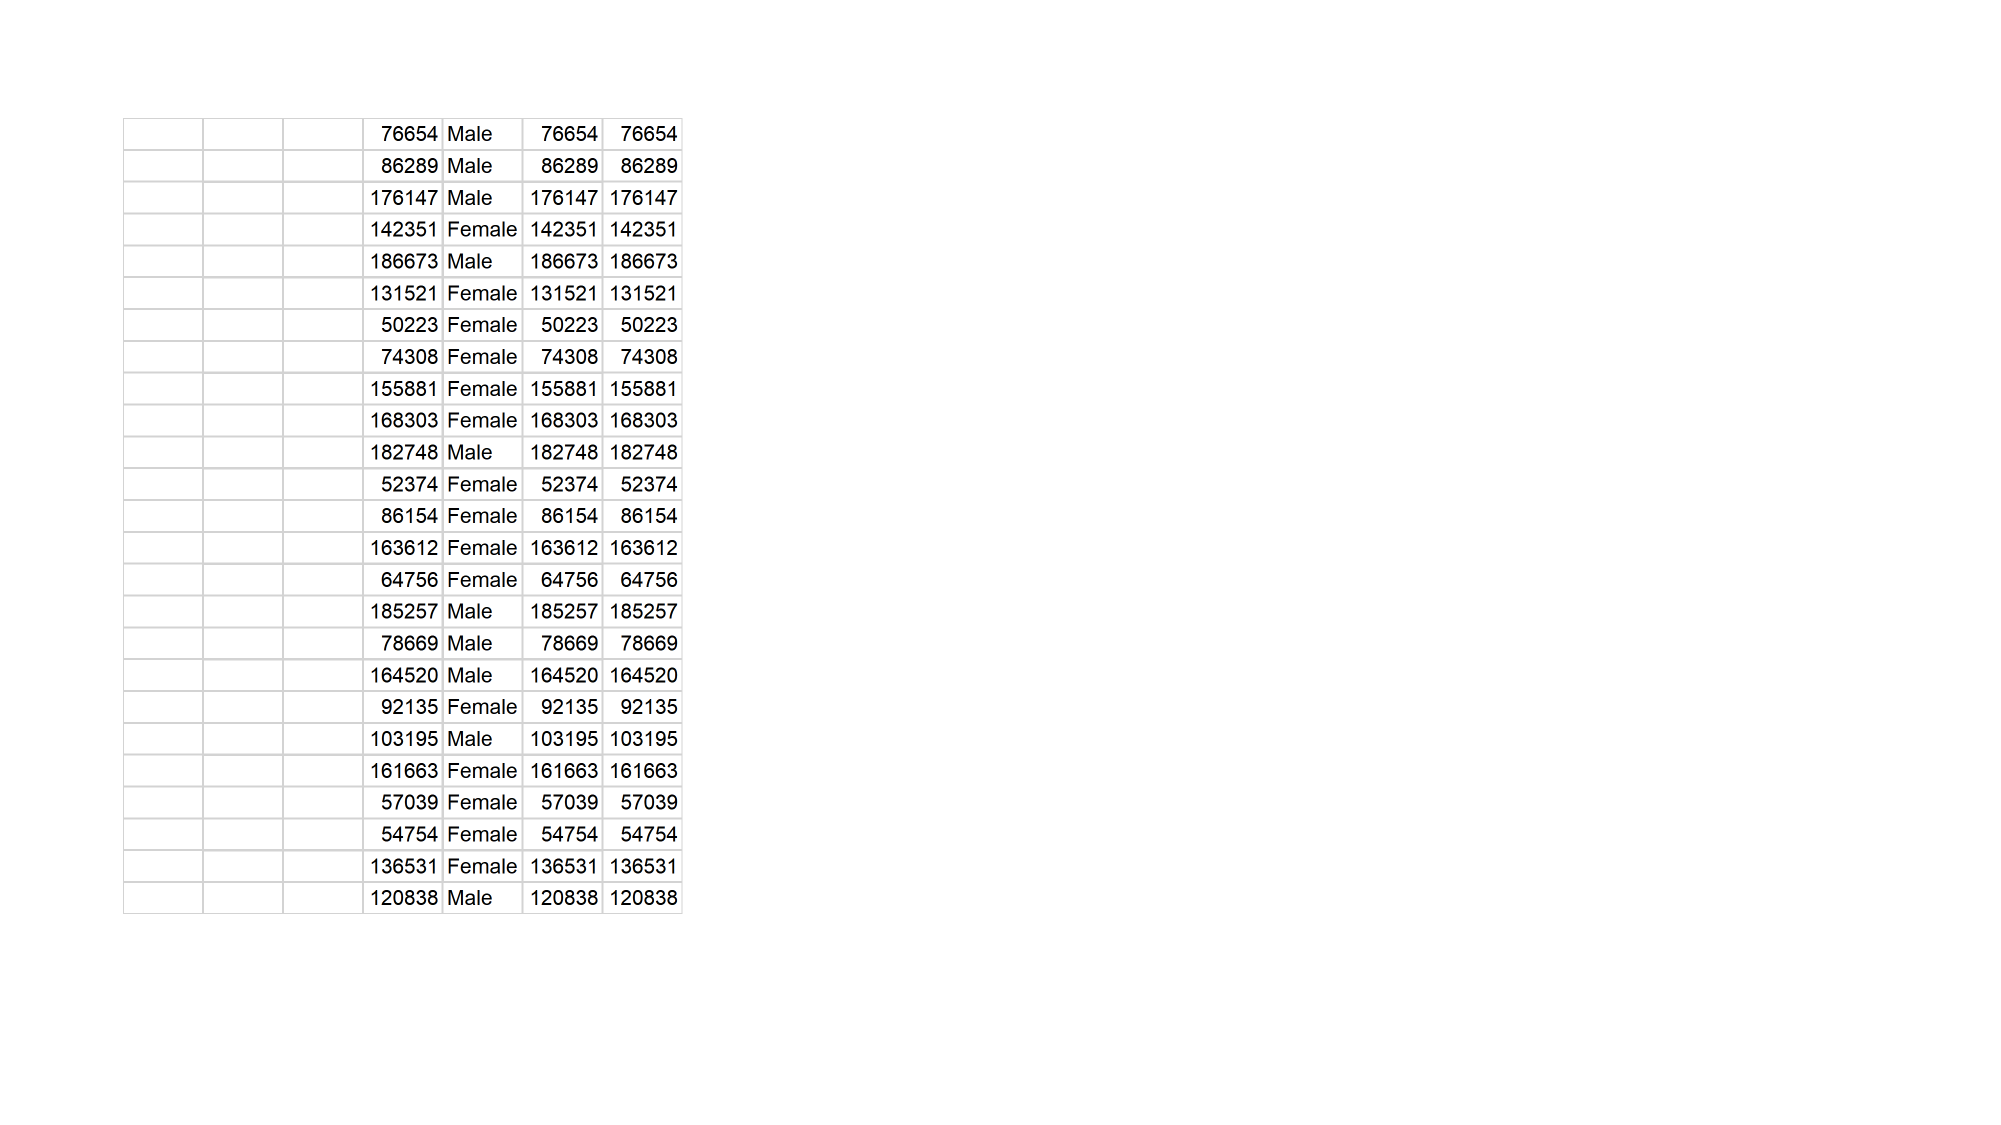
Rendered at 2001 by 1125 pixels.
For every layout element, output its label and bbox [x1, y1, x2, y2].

picture [122, 117, 683, 915]
